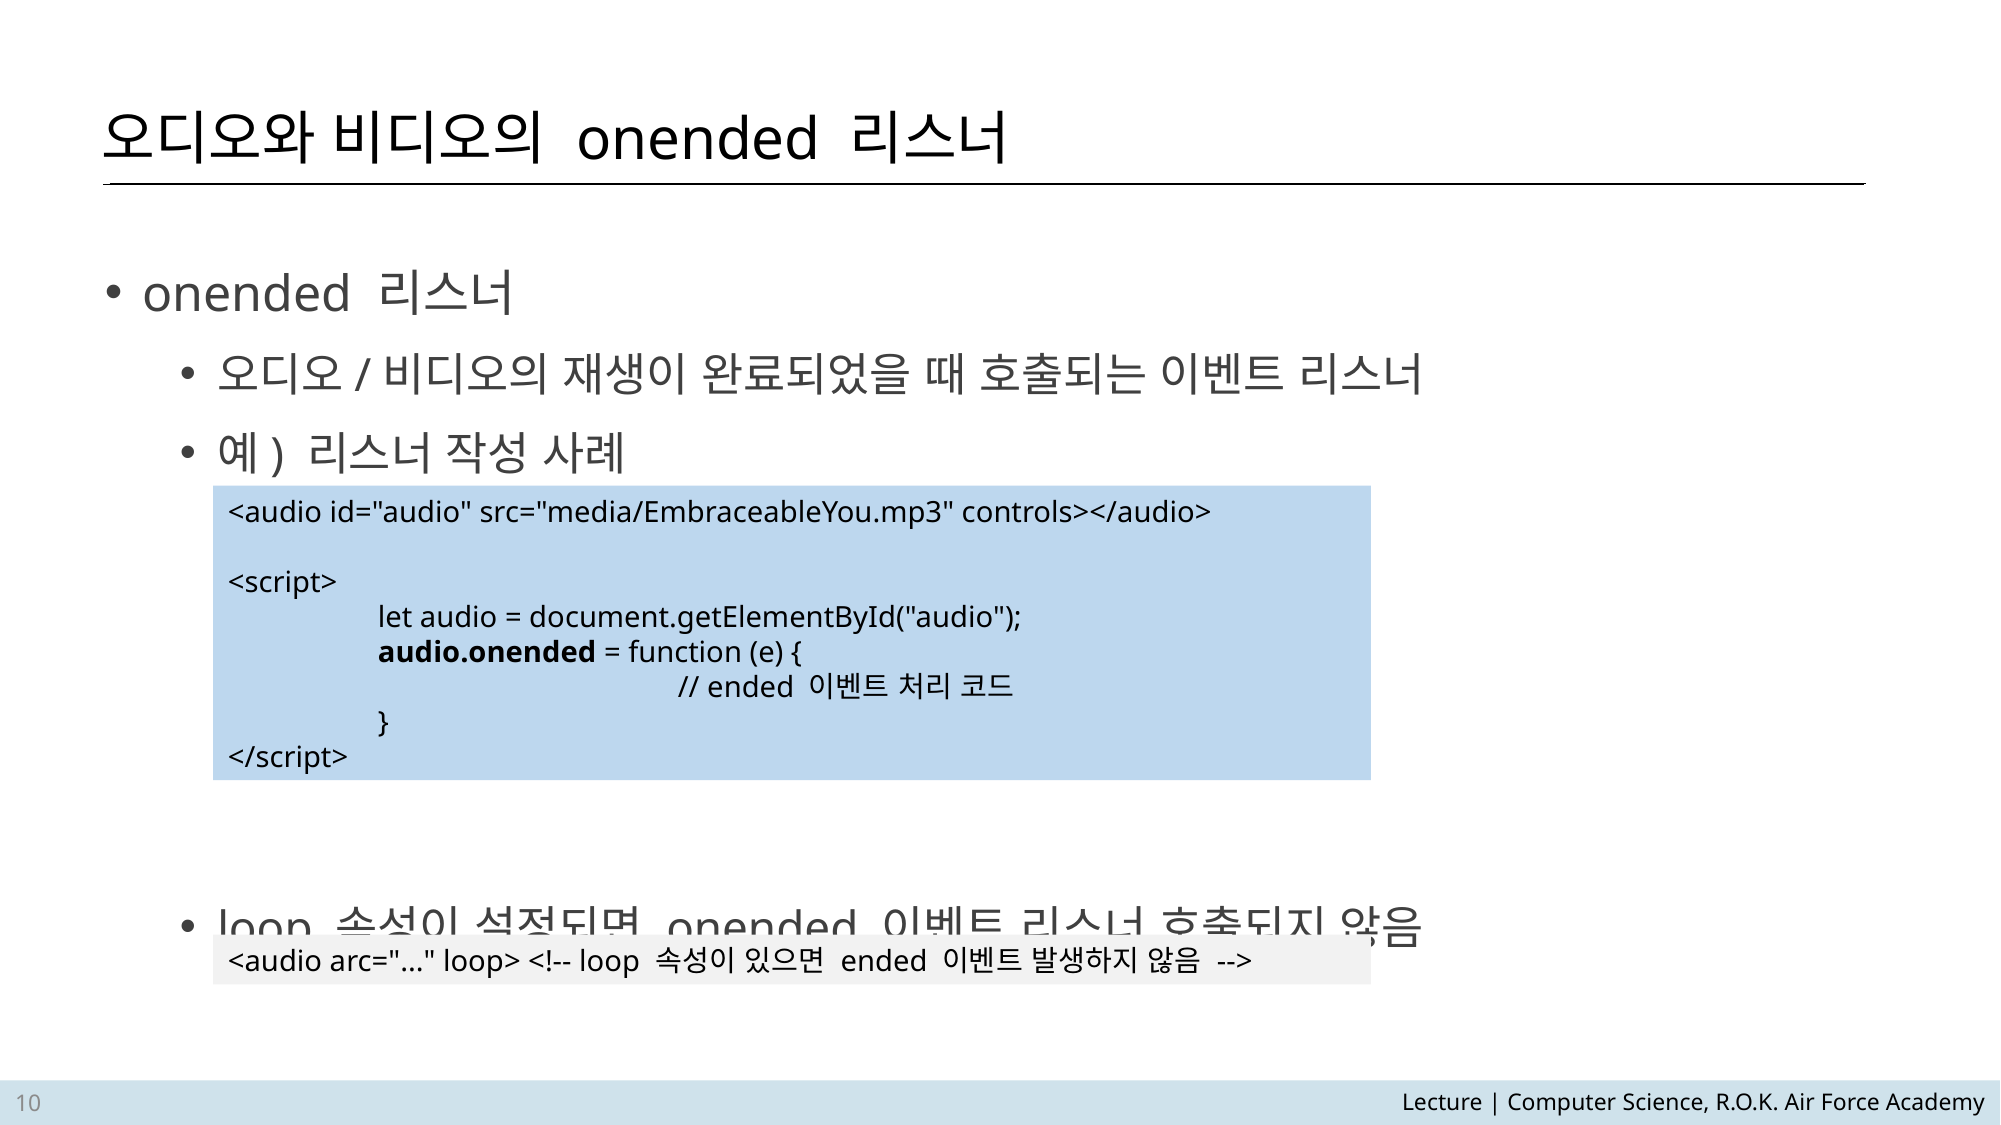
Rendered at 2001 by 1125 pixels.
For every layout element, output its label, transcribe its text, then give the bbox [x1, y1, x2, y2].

text_box <audio arc="..." loop> <!-- loop 속성이 있으면 ended 이벤트 발생하지 않음 --> [213, 934, 1371, 985]
list onended 리스너 오디오/비디오의 재생이 완료되었을 때 호출되는 이벤트 리스너 예) 리스너 작성 사례 loop 속성이 설정되면 onended 이벤트 리스너 호출되지 않음 [89, 238, 1863, 1014]
slide_number 10 [0, 1086, 114, 1123]
list 오디오와 비디오의 onended 리스너 [90, 109, 1862, 172]
text_box <audio id="audio" src="media/EmbraceableYou.mp3" controls></audio> <script> let audio = document.getElementById("audio"); audio.onended = function (e) { // ended 이벤트 처리 코드 } </script> [213, 485, 1371, 781]
